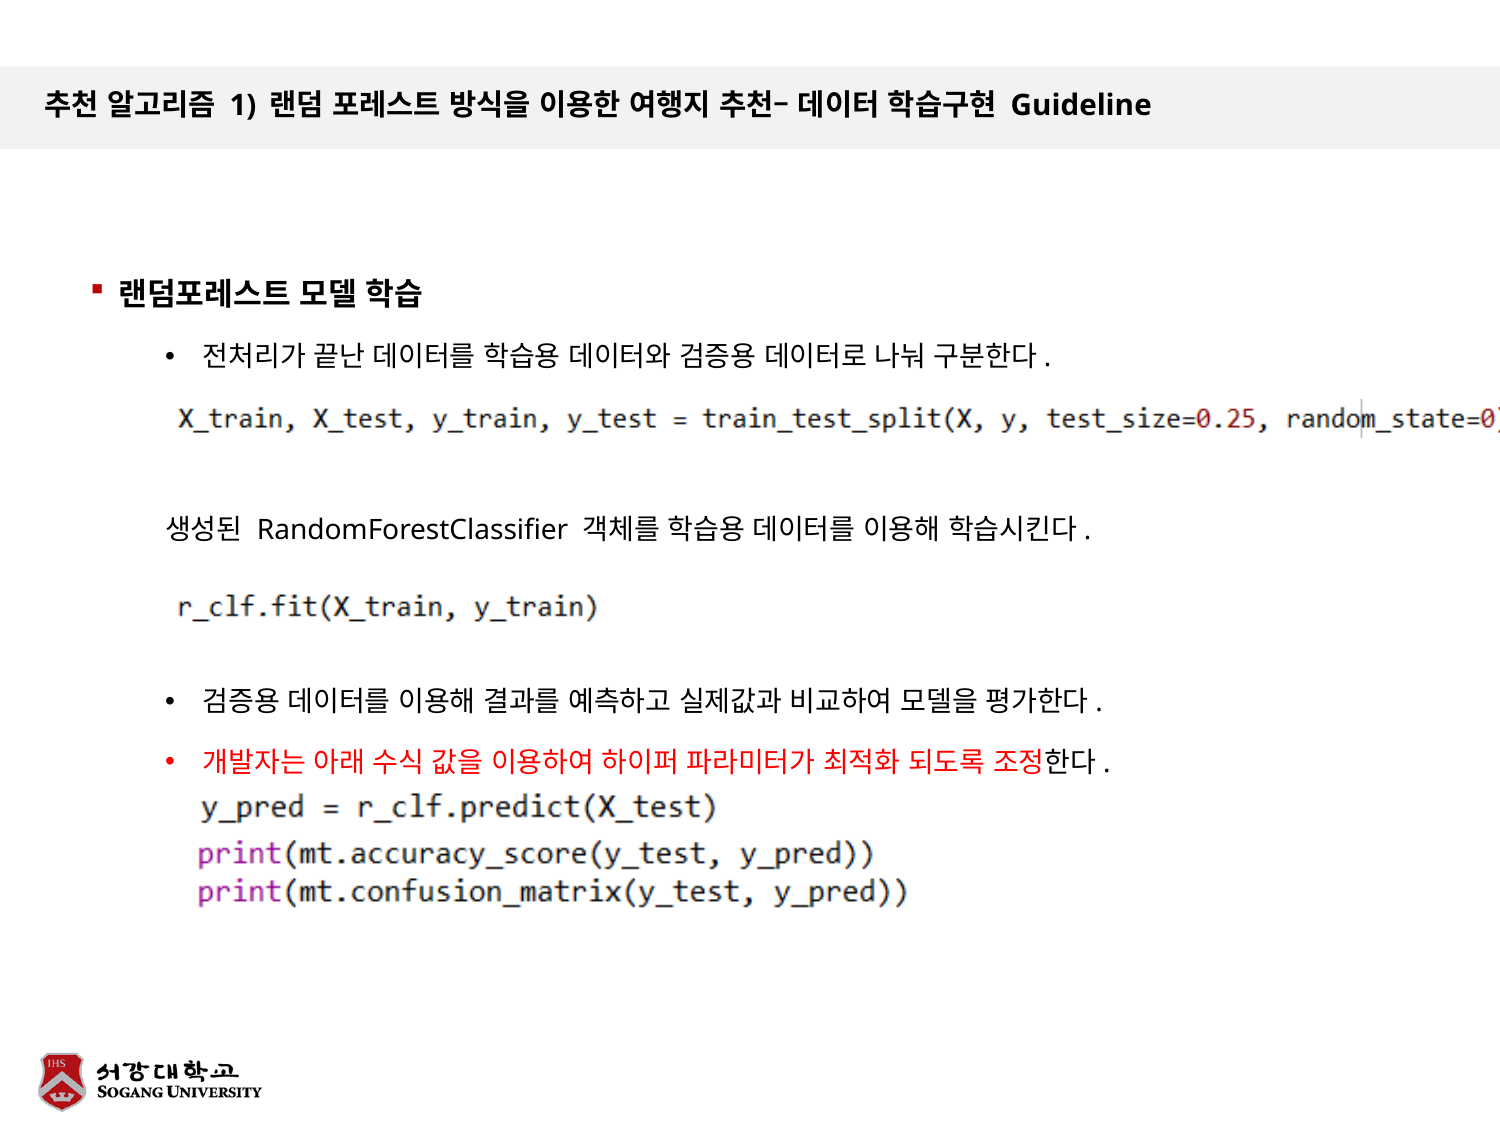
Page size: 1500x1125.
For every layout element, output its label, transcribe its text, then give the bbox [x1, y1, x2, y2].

picture [172, 399, 1500, 438]
picture [194, 792, 723, 831]
picture [172, 588, 607, 627]
picture [194, 837, 916, 917]
title 추천 알고리즘 1) 랜덤 포레스트 방식을 이용한 여행지 추천– 데이터 학습구현 Guideline [29, 81, 1447, 167]
picture [0, 1031, 294, 1125]
list 랜덤포레스트 모델 학습 전처리가 끝난 데이터를 학습용 데이터와 검증용 데이터로 나눠 구분한다. 생성된 RandomForestClassifier 객체를 학습용 데이터를 이용해 학습시킨다. 검증용 데이터를 이용해 결과를 예측하고 실제값과 비교하여 모델을 평가한다. 개발자는 아래 수식 값을 이용하여 하이퍼 파라미터가 최적화 되도록 조정한다. [75, 247, 1315, 962]
